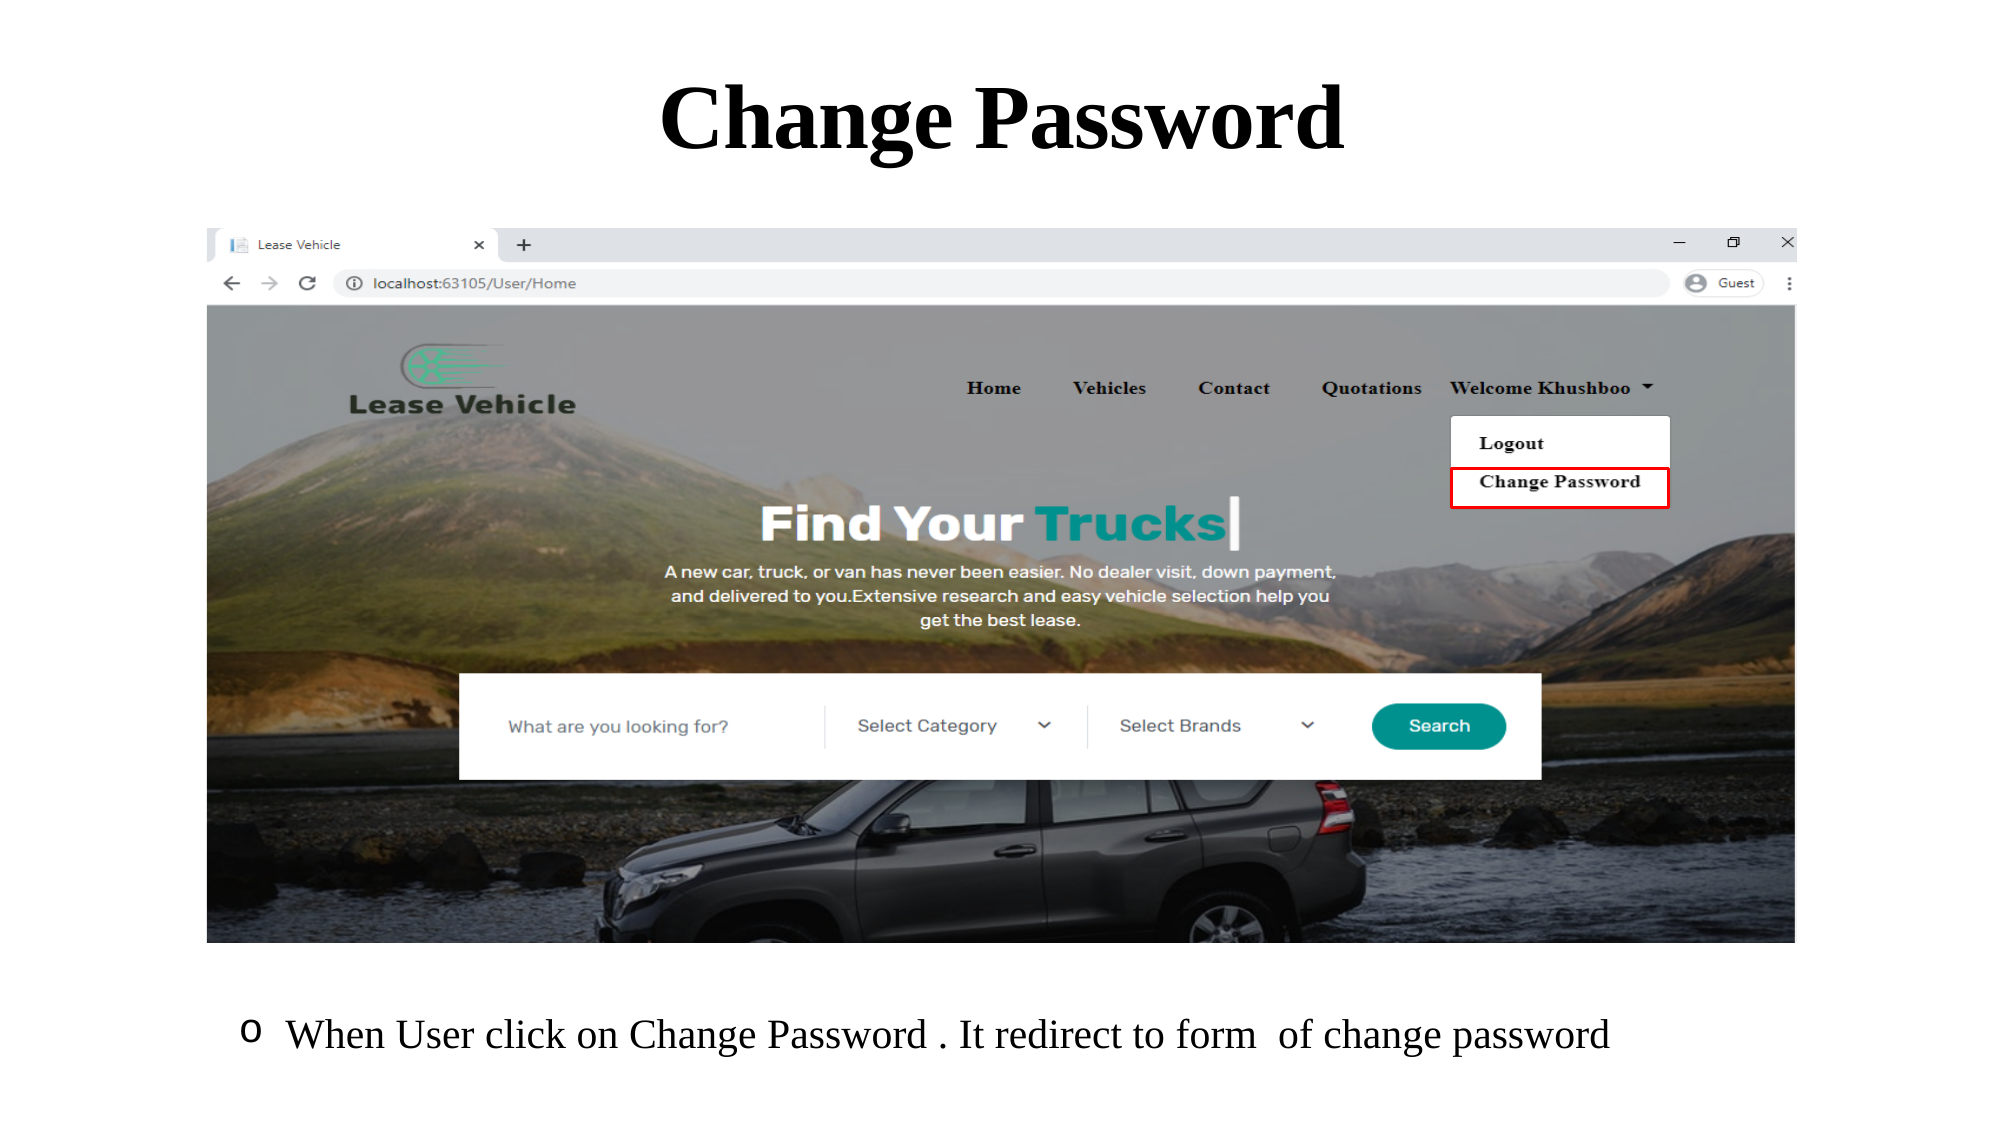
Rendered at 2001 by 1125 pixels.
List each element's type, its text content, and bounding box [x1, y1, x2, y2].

title Change Password [206, 60, 1797, 176]
text_box When User click on Change Password . It redirect to form of change password [223, 999, 1830, 1064]
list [206, 228, 1798, 943]
